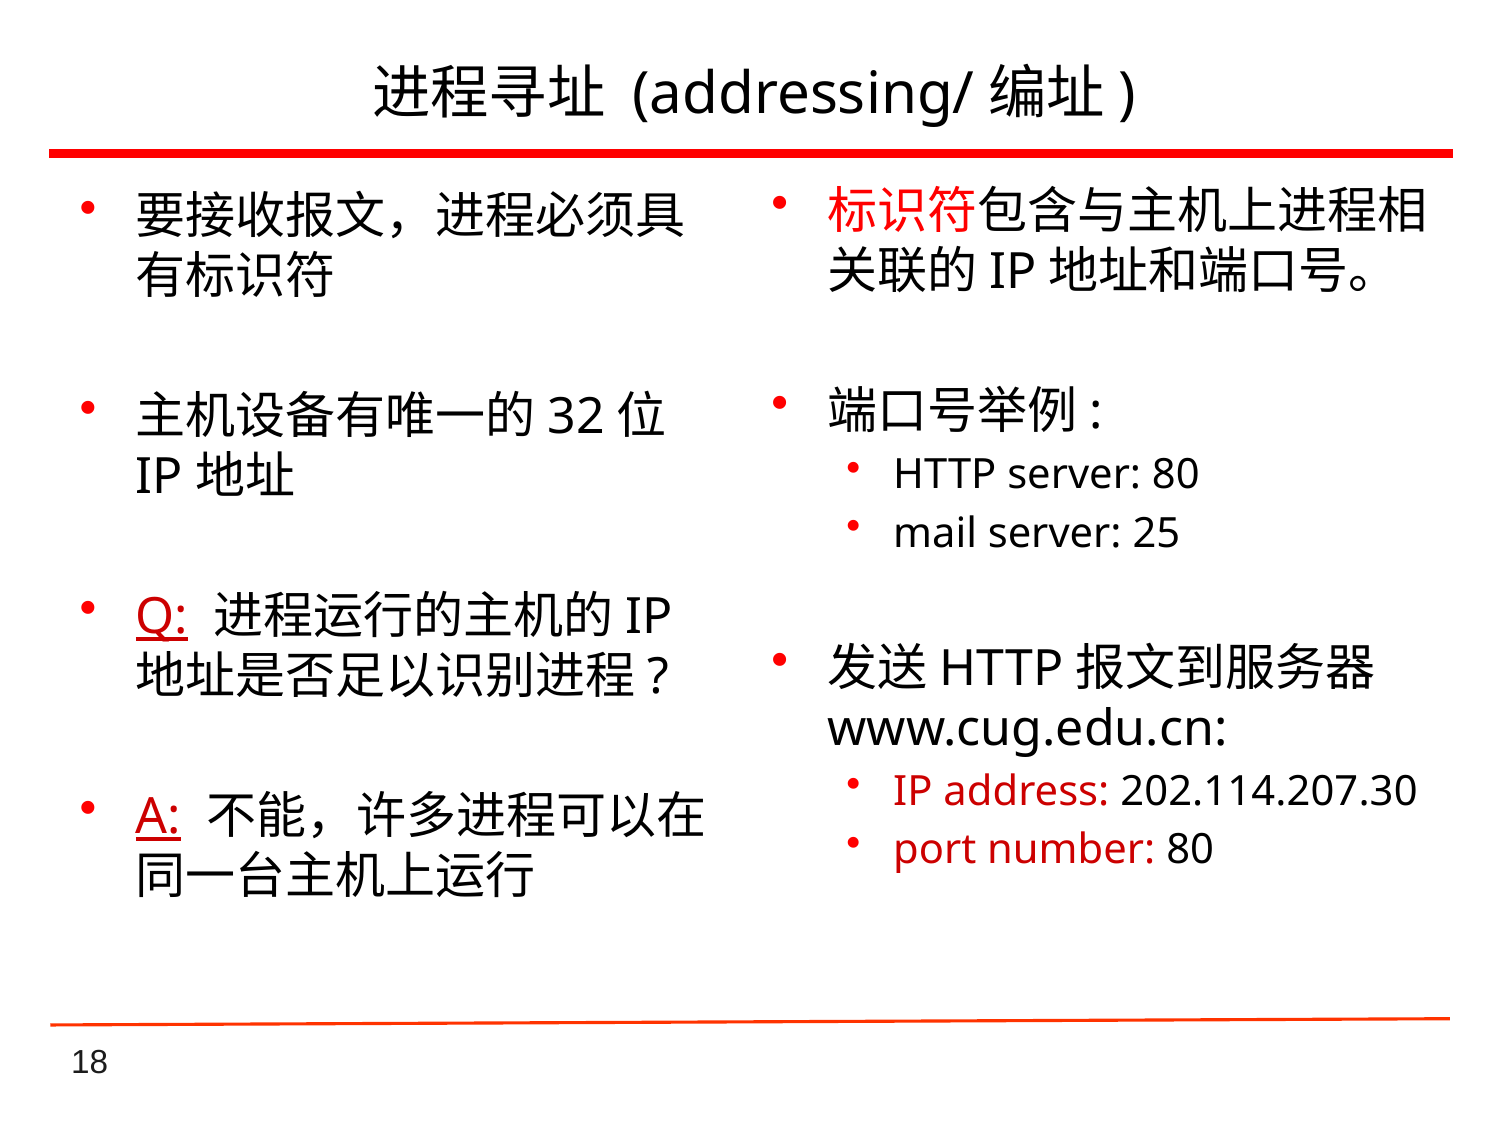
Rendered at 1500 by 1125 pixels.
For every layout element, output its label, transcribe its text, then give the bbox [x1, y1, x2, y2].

list 要接收报文，进程必须具有标识符 主机设备有唯一的32位IP地址 Q: 进程运行的主机的IP地址是否足以识别进程? A: 不能，许多进程可以在同一台主机上运行 [64, 933, 725, 1028]
list 要接收报文，进程必须具有标识符 主机设备有唯一的32位IP地址 Q: 进程运行的主机的IP地址是否足以识别进程? A: 不能，许多进程可以在同一台主机上运行 [64, 175, 725, 758]
list 标识符包含与主机上进程相关联的IP地址和端口号。 端口号举例: HTTP server: 80 mail server: 25 发送HTTP报文到服务器www.cug.edu.cn: IP address: 202.114.207.30 port number: 80 [755, 171, 1457, 1028]
text_box [64, 758, 725, 933]
title 进程寻址 (addressing/编址) [52, 37, 1457, 143]
